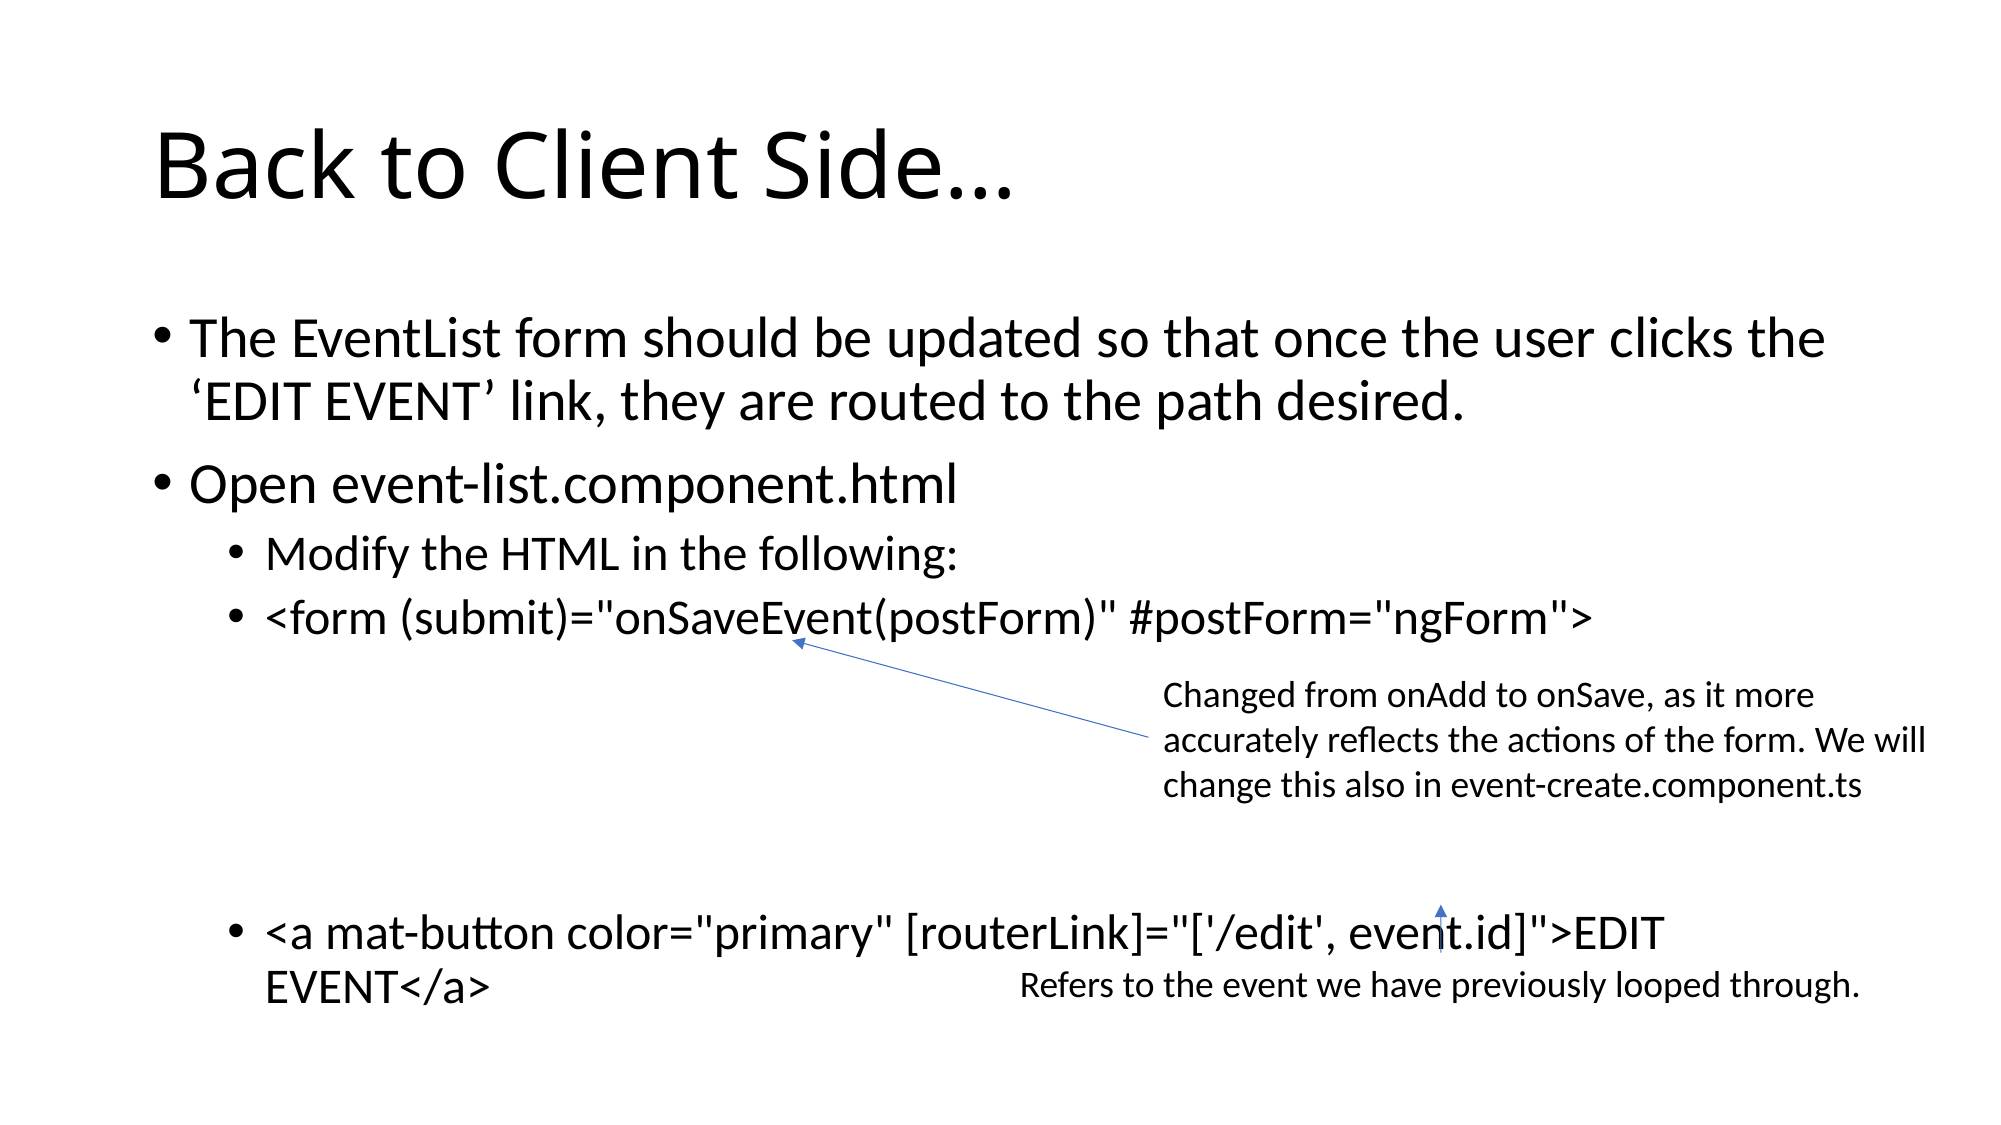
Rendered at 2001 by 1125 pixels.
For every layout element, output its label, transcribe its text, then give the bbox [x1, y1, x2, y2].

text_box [792, 640, 1149, 739]
text_box Changed from onAdd to onSave, as it more accurately reflects the actions of the form. We will change this also in event-create.component.ts [1148, 662, 1957, 813]
title Back to Client Side… [137, 59, 1863, 278]
text_box Refers to the event we have previously looped through. [1004, 952, 1877, 1013]
list The EventList form should be updated so that once the user clicks the ‘EDIT EVENT’ link, they are routed to the path desired. Open event-list.component.html Modify the HTML in the following: <form (submit)="onSaveEvent(postForm)" #postForm="ngForm"> <a mat-button color="primary" [routerLink]="['/edit', event.id]">EDIT EVENT</a> [137, 299, 1863, 1014]
